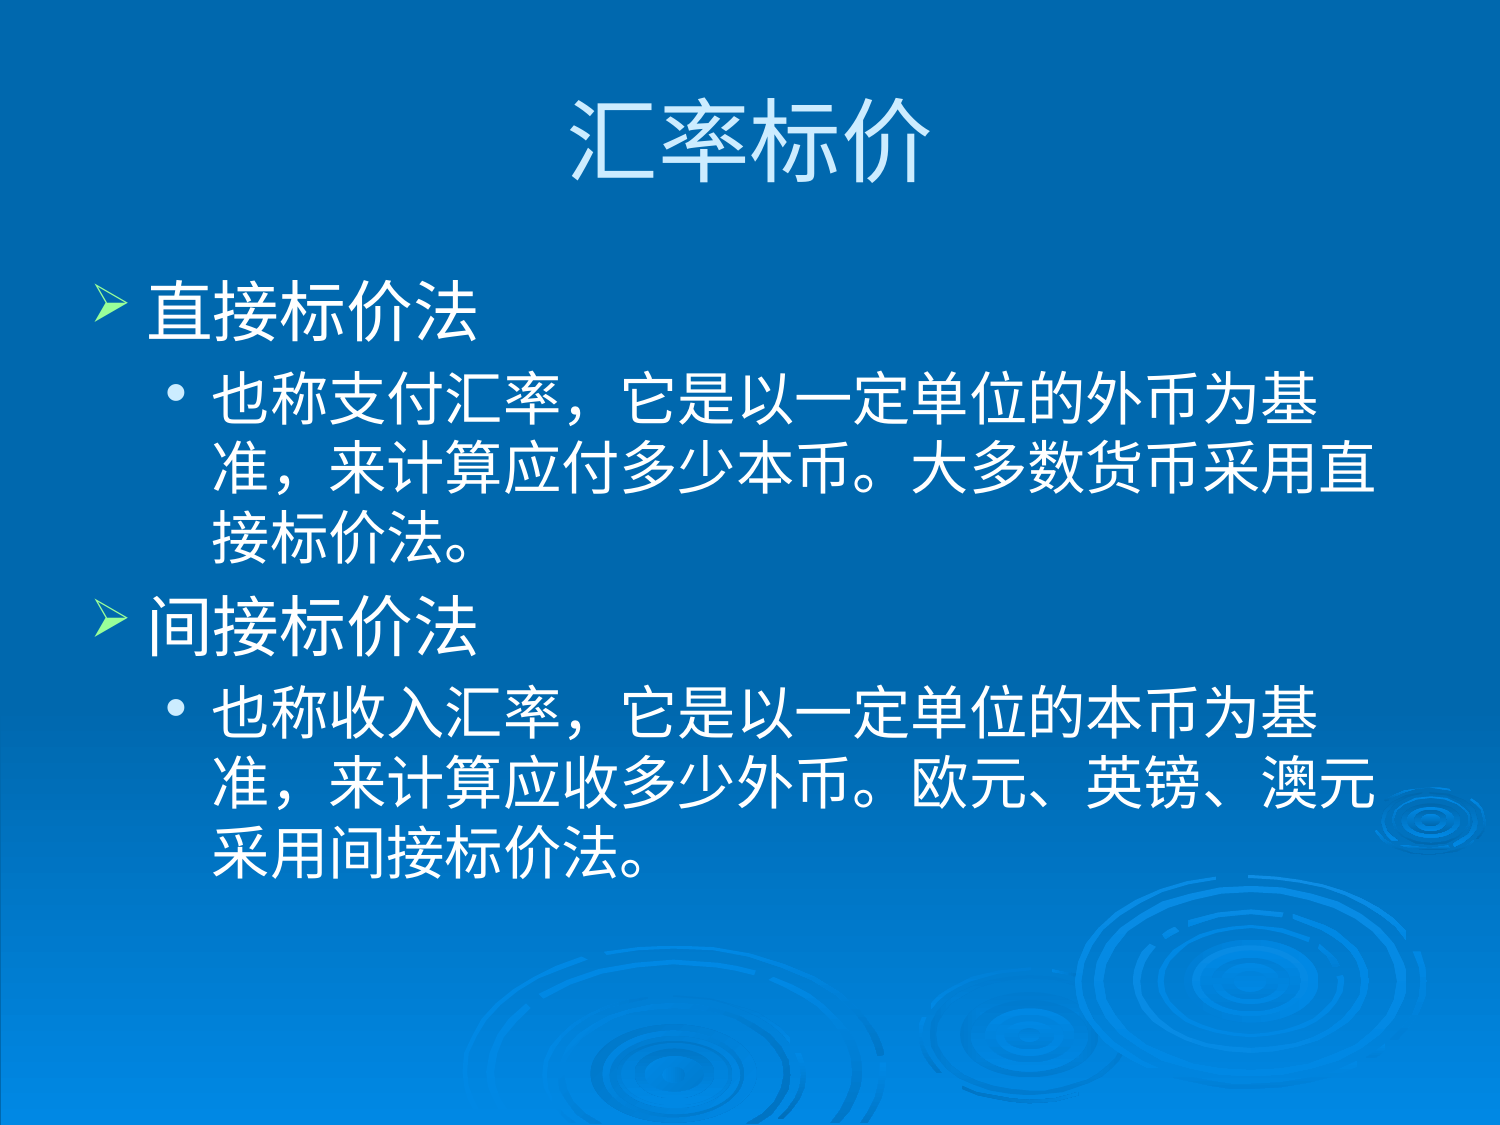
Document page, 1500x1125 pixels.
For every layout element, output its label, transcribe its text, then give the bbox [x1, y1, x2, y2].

title 汇率标价 [74, 45, 1426, 233]
list 直接标价法 也称支付汇率，它是以一定单位的外币为基准，来计算应付多少本币。大多数货币采用直接标价法。 间接标价法 也称收入汇率，它是以一定单位的本币为基准，来计算应收多少外币。欧元、英镑、澳元采用间接标价法。 [74, 262, 1426, 1006]
